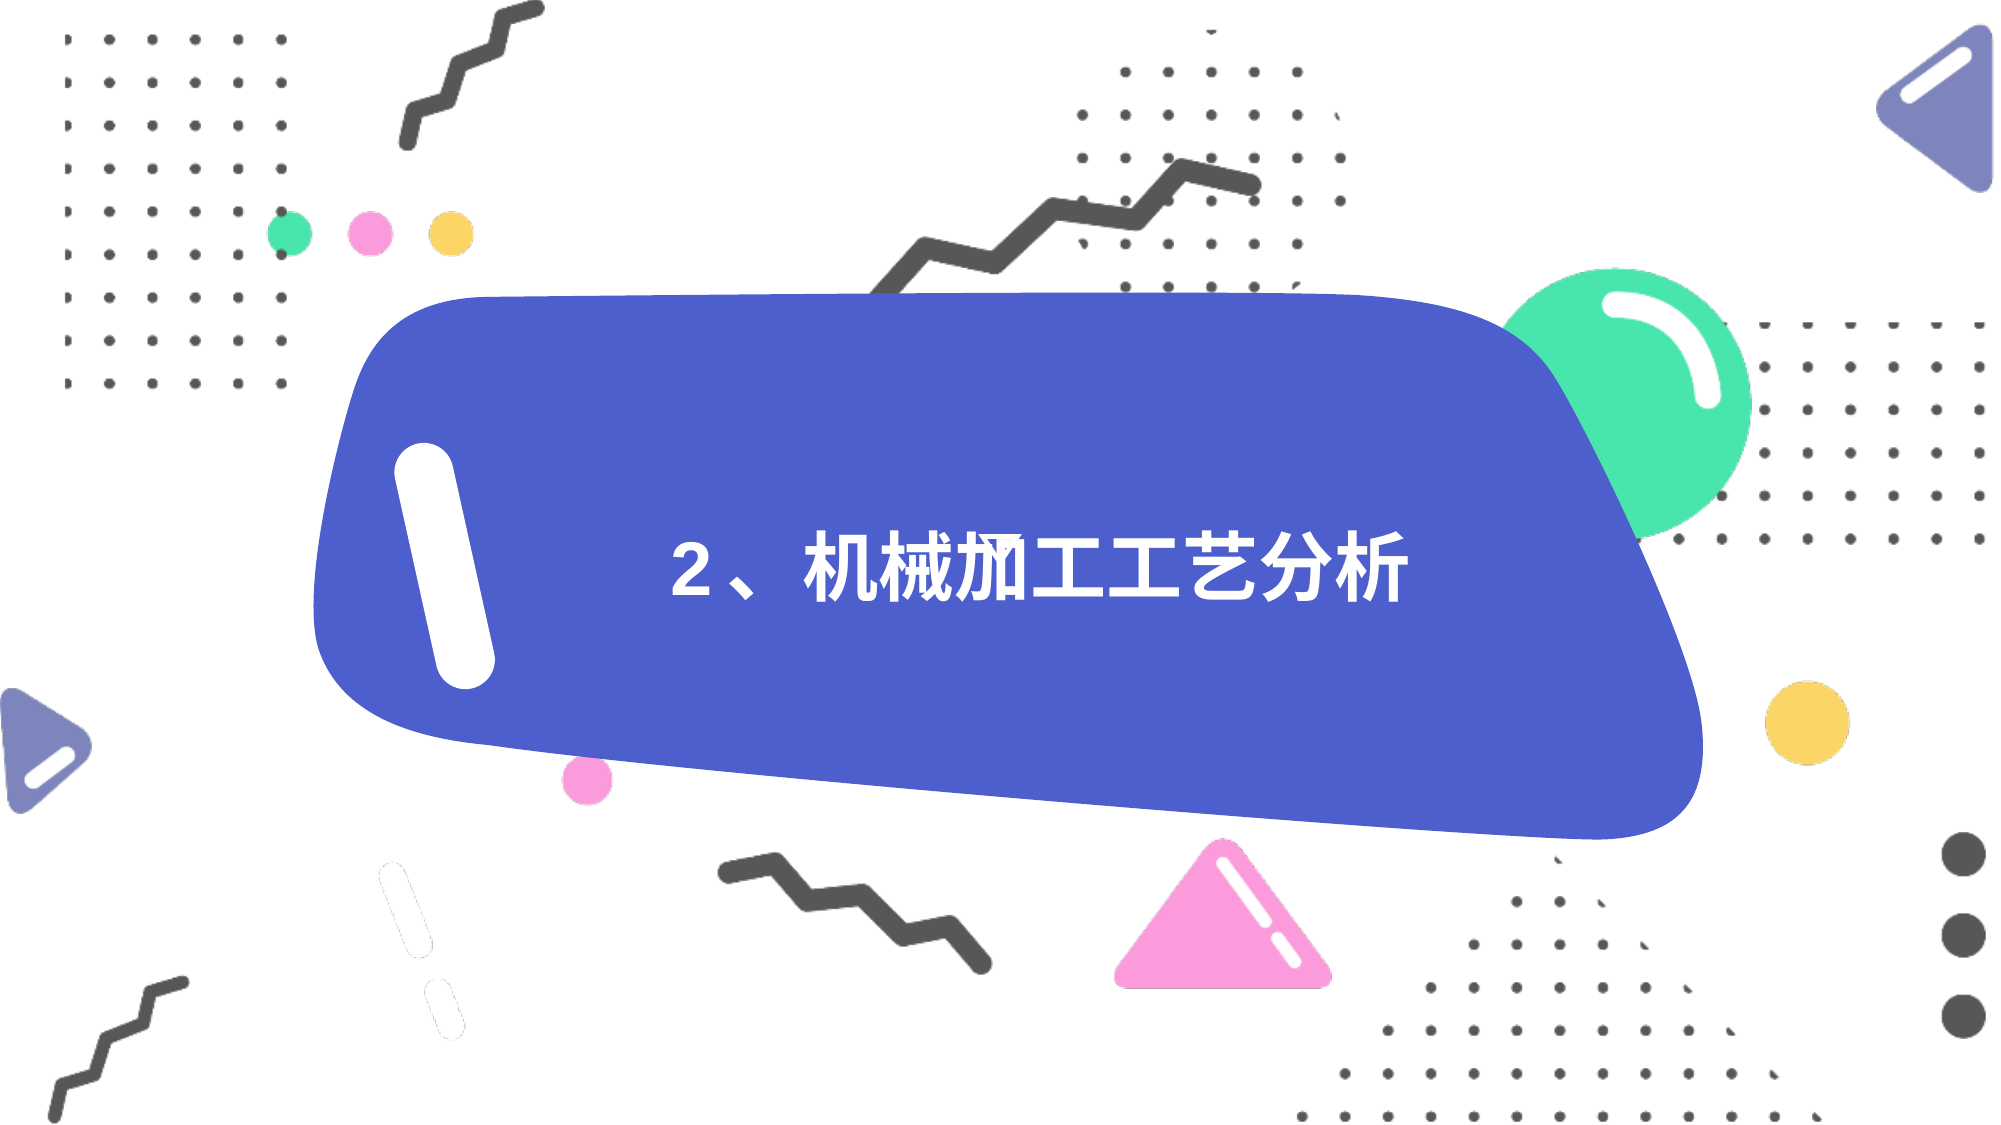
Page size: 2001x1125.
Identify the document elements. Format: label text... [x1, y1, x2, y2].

title 2、机械加工工艺分析 [515, 499, 1566, 626]
picture [0, 0, 2000, 1125]
